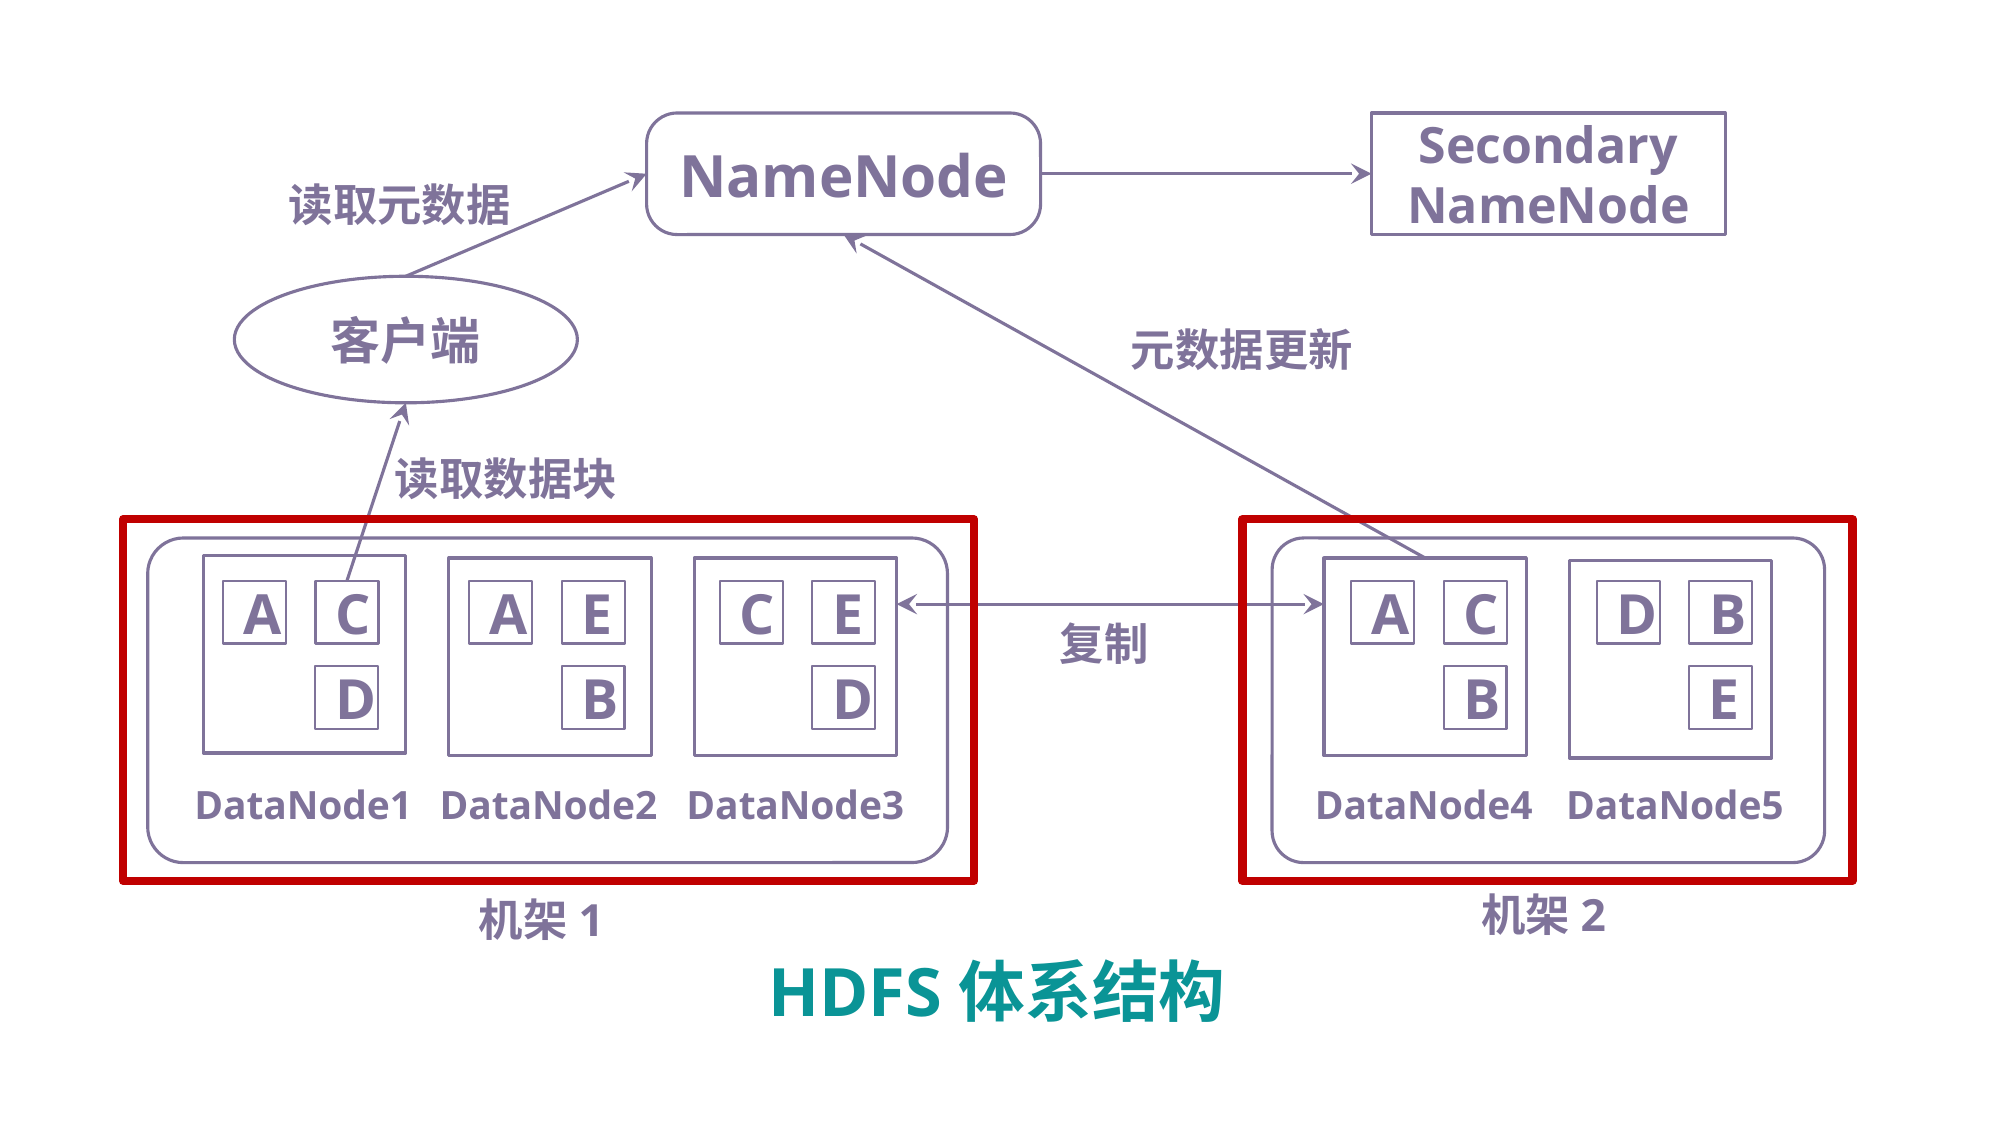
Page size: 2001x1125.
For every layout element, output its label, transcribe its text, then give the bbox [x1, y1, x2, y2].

text_box [1825, 519, 1853, 881]
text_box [147, 112, 1825, 955]
text_box [123, 519, 147, 881]
text_box HDFS体系结构 [753, 955, 1241, 1038]
